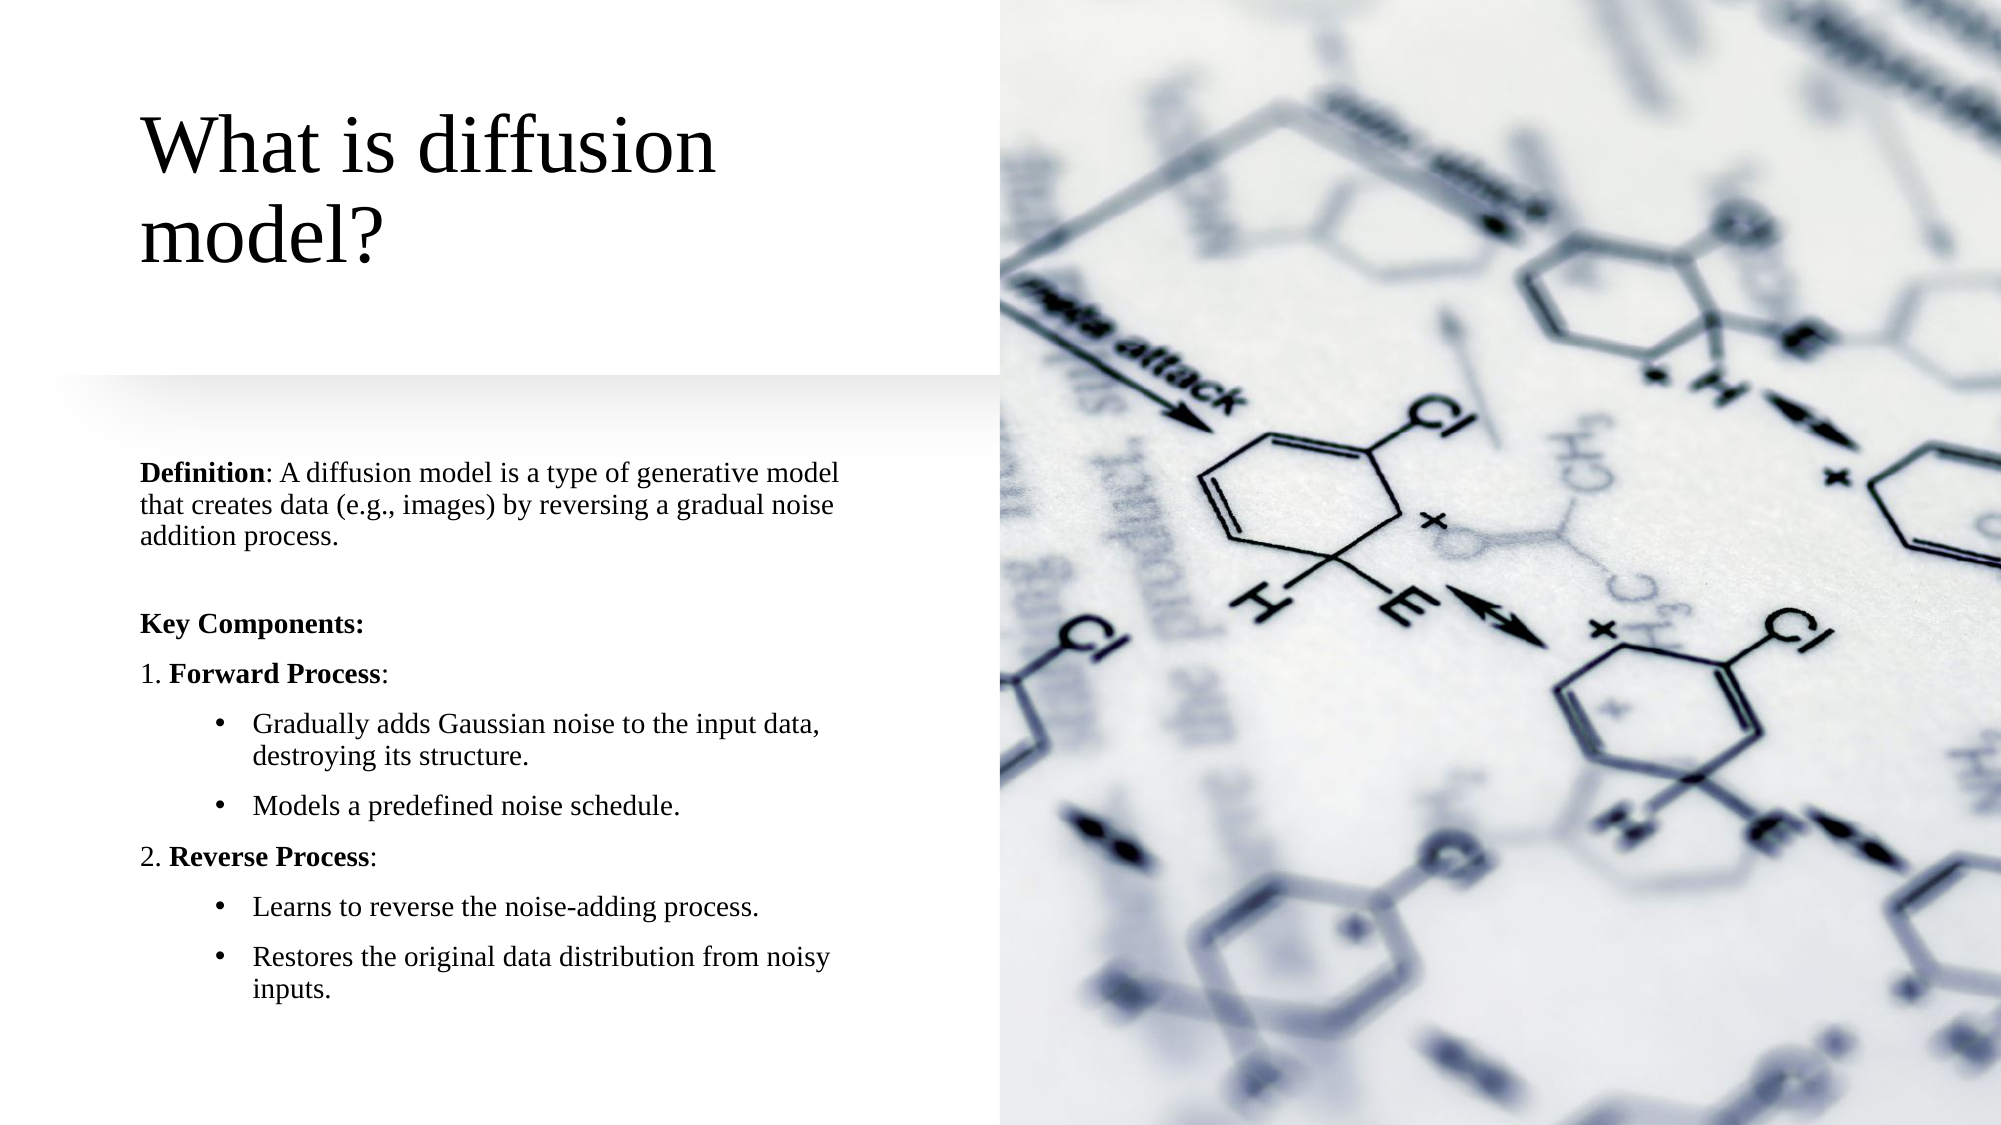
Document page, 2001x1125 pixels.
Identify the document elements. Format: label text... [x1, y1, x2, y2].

text_box [0, 376, 999, 1125]
title What is diffusion model? [124, 57, 888, 324]
picture [999, 0, 2001, 1125]
text_box [0, 0, 999, 376]
list Definition: A diffusion model is a type of generative model that creates data (e.g., images) by reversing a gradual noise addition process. Key Components: 1. Forward Process: Gradually adds Gaussian noise to the input data, destroying its structure. Models a predefined noise schedule. 2. Reverse Process: Learns to reverse the noise-adding process. Restores the original data distribution from noisy inputs. [124, 450, 888, 1043]
